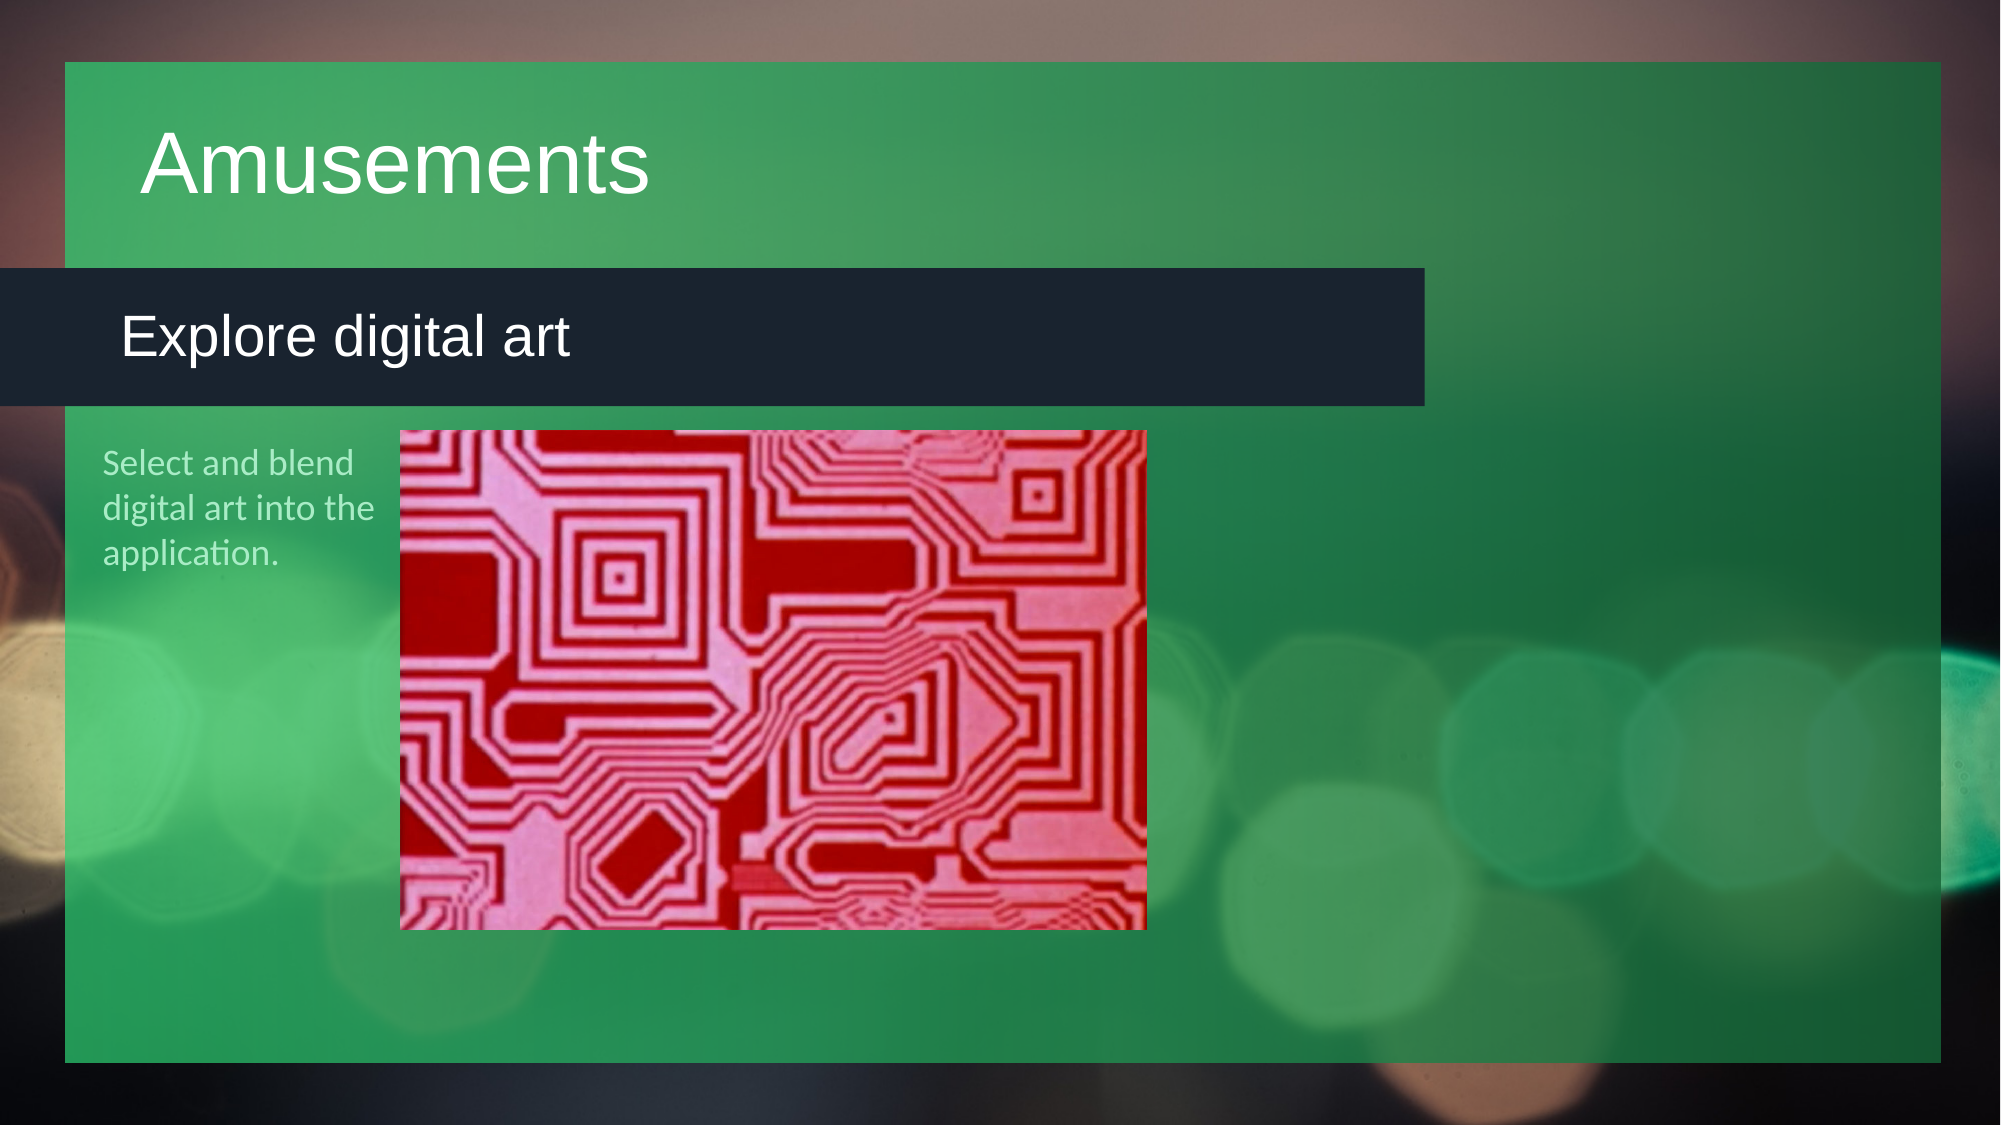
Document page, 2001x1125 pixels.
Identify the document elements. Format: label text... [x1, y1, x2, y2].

picture [0, 0, 2001, 1125]
picture [400, 430, 1147, 930]
text_box Select and blend digital art into the application. [87, 430, 400, 581]
subtitle Explore digital art [0, 268, 1425, 407]
title Amusements [87, 117, 1682, 214]
